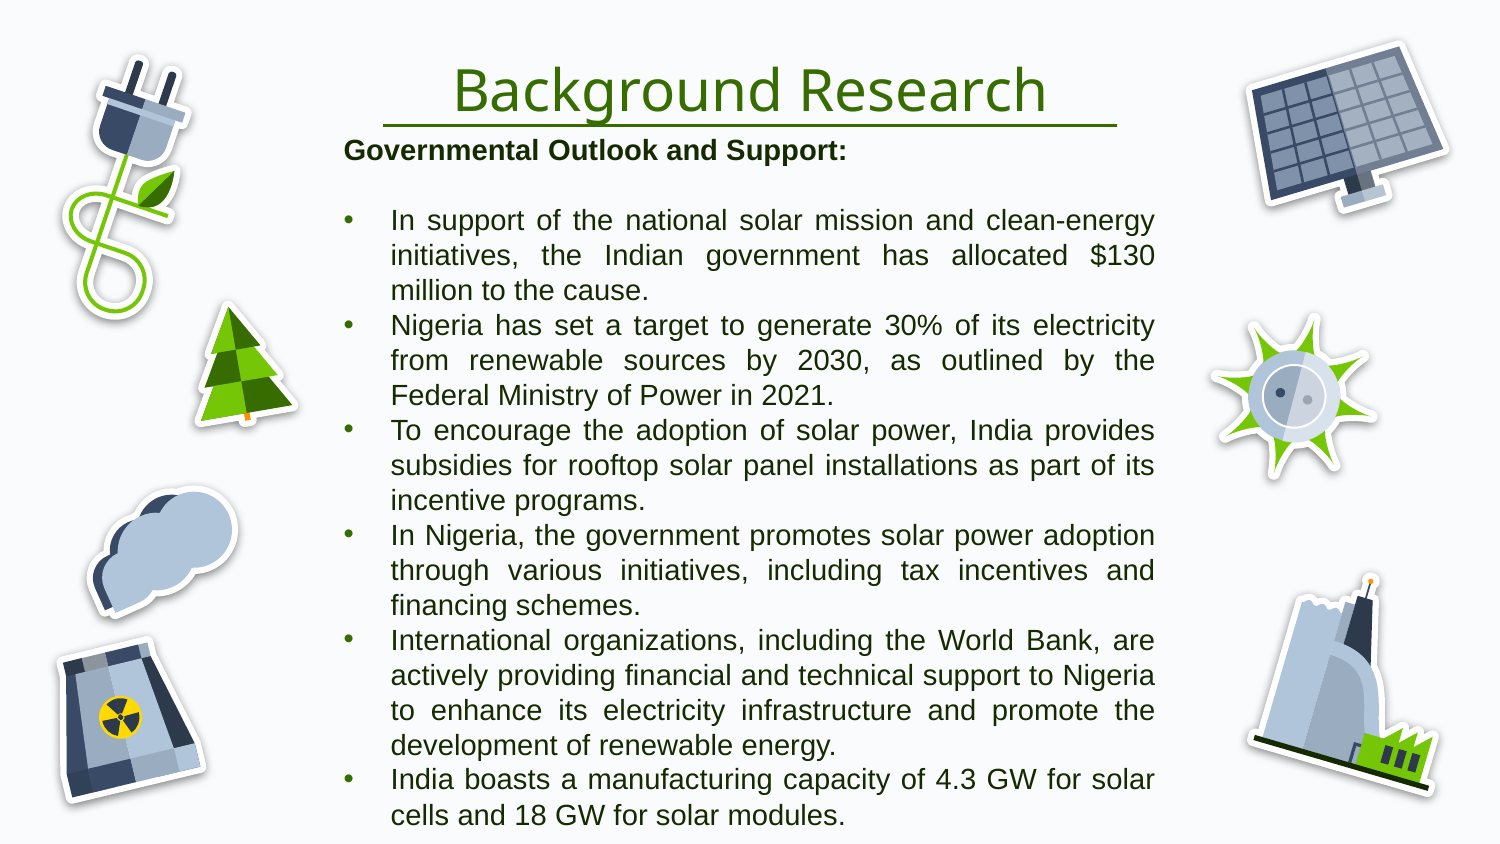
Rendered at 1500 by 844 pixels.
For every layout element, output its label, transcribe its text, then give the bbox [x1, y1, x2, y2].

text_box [1275, 580, 1458, 770]
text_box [73, 62, 179, 313]
title Background Research [328, 33, 1172, 116]
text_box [191, 305, 285, 422]
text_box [1214, 316, 1375, 477]
subtitle Governmental Outlook and Support: In support of the national solar mission and clean-energy initiatives, the Indian government has allocated $130 million to the cause. Nigeria has set a target to generate 30% of its electricity from renewable sources by 2030, as outlined by the Federal Ministry of Power in 2021. To encourage the adoption of solar power, India provides subsidies for rooftop solar panel installations as part of its incentive programs. In Nigeria, the government promotes solar power adoption through various initiatives, including tax incentives and financing schemes. International organizations, including the World Bank, are actively providing financial and technical support to Nigeria to enhance its electricity infrastructure and promote the development of renewable energy. India boasts a manufacturing capacity of 4.3 GW for solar cells and 18 GW for solar modules. [328, 116, 1172, 822]
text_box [82, 500, 236, 590]
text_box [1255, 65, 1436, 205]
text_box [54, 650, 187, 785]
